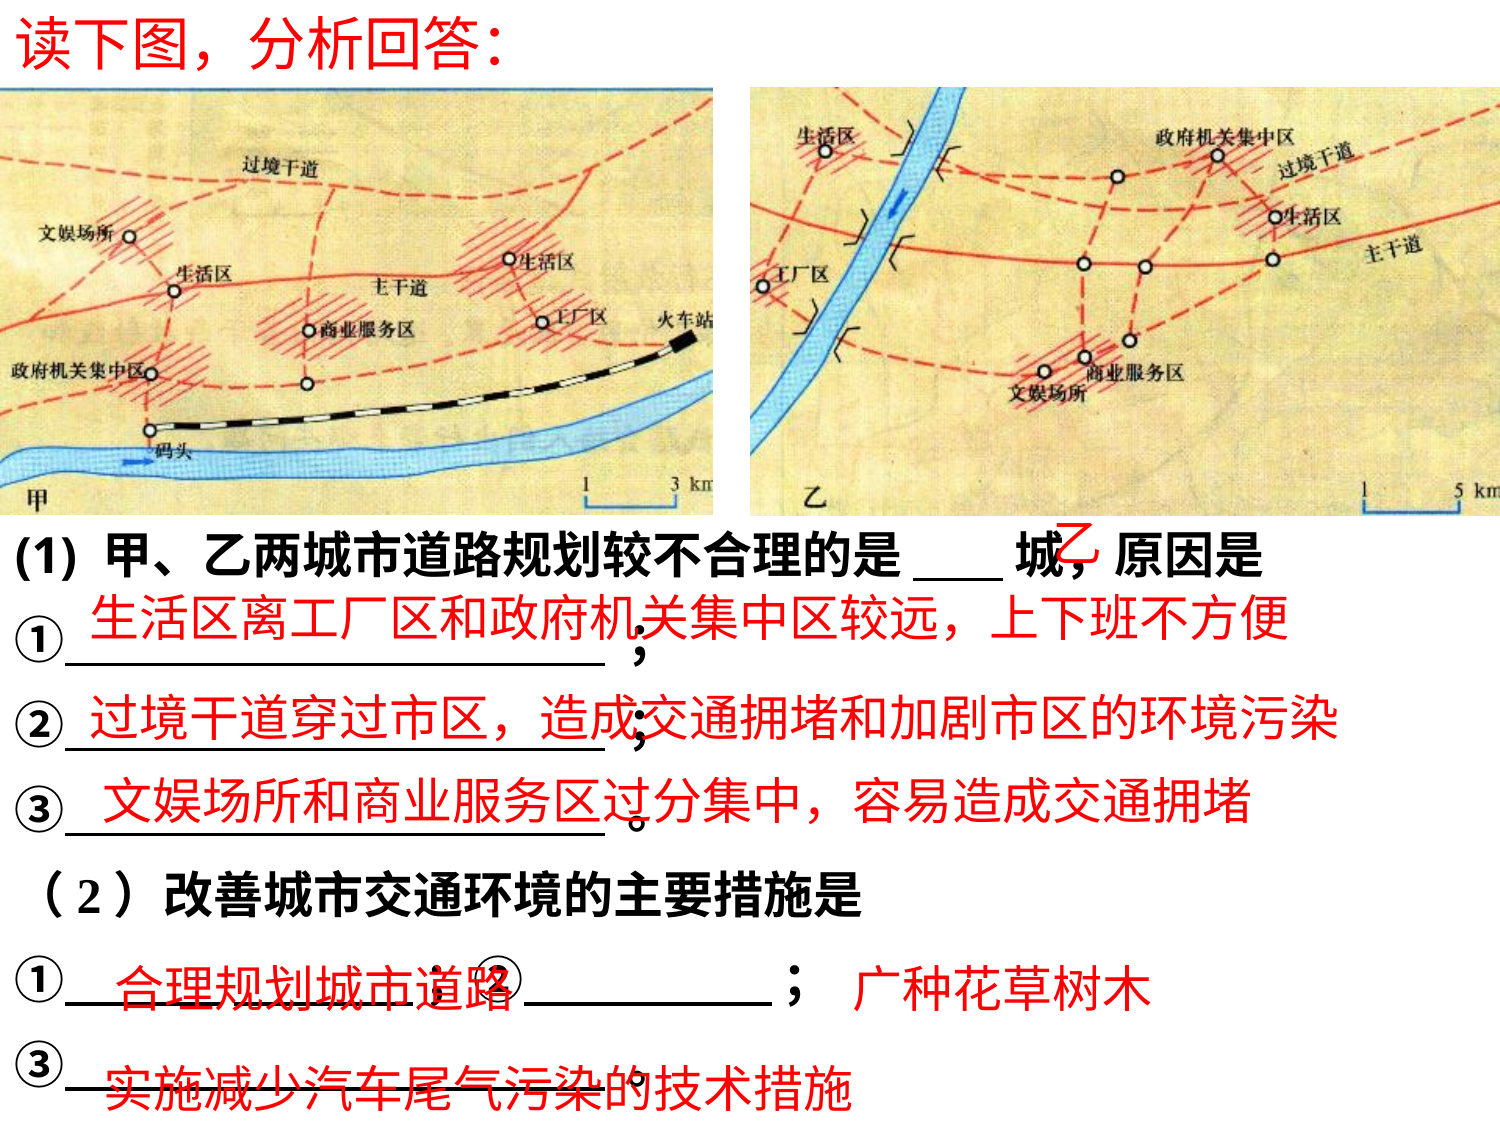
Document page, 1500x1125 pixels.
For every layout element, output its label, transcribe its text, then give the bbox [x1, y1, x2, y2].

picture [0, 87, 713, 515]
text_box 文娱场所和商业服务区过分集中，容易造成交通拥堵 [87, 762, 1288, 838]
text_box 过境干道穿过市区，造成交通拥堵和加剧市区的环境污染 [74, 678, 1425, 754]
text_box 读下图，分析回答： [0, 0, 638, 85]
text_box 合理规划城市道路 [99, 949, 600, 1025]
text_box 实施减少汽车尾气污染的技术措施 [88, 1049, 1036, 1125]
picture [749, 87, 1500, 516]
text_box (1) 甲、乙两城市道路规划较不合理的是 城，原因是 ① ； ② ； ③ 。 （2）改善城市交通环境的主要措施是 ① ；② ； ③ 。 [0, 516, 1500, 1101]
text_box 广种花草树木 [837, 949, 1338, 1025]
text_box 乙 [1037, 516, 1125, 578]
text_box 生活区离工厂区和政府机关集中区较远，上下班不方便 [75, 578, 1325, 654]
